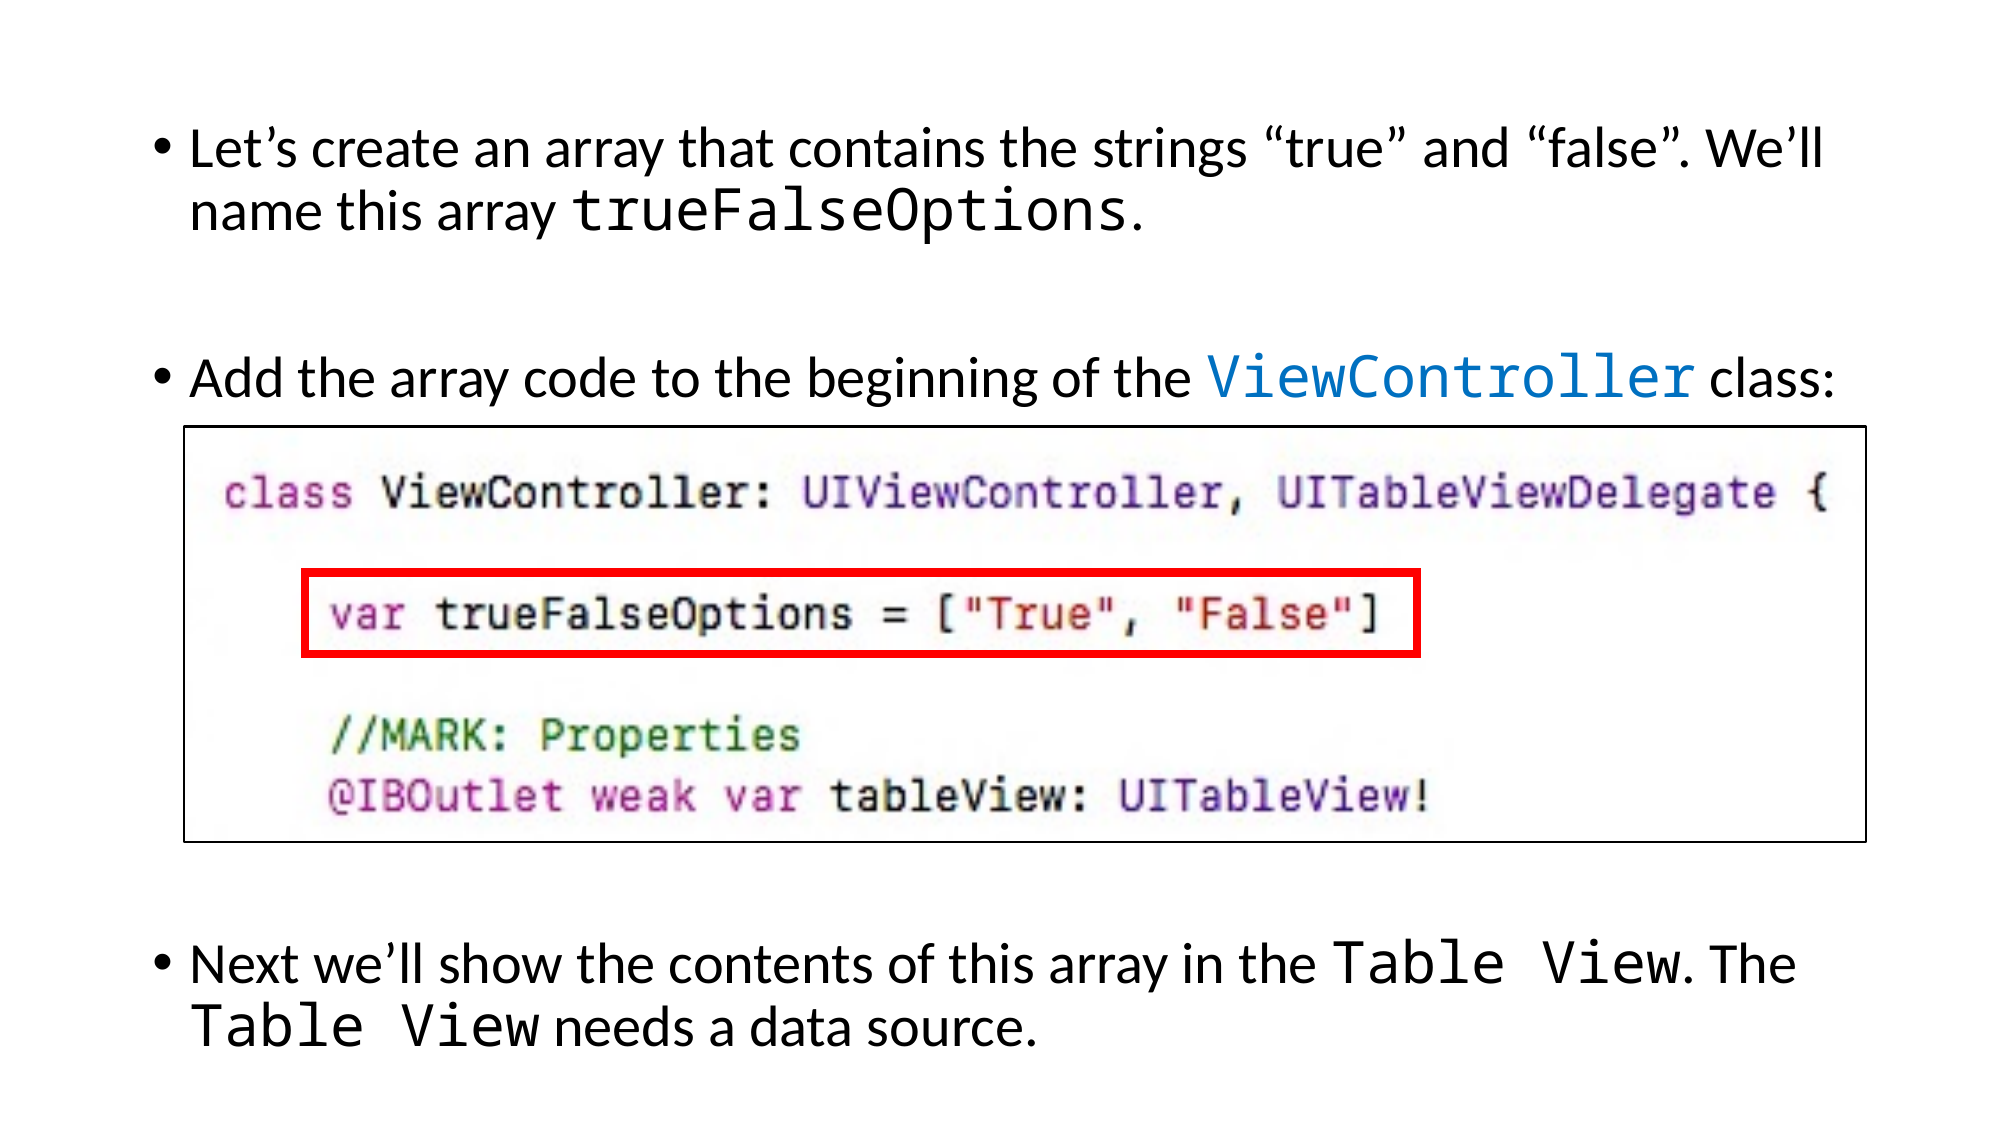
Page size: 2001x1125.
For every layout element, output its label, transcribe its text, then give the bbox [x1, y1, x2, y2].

list Let’s create an array that contains the strings “true” and “false”. We’ll name this array trueFalseOptions. Add the array code to the beginning of the ViewController class: Next we’ll show the contents of this array in the Table View. The Table View needs a data source. [137, 109, 1863, 1125]
picture [184, 427, 1866, 841]
